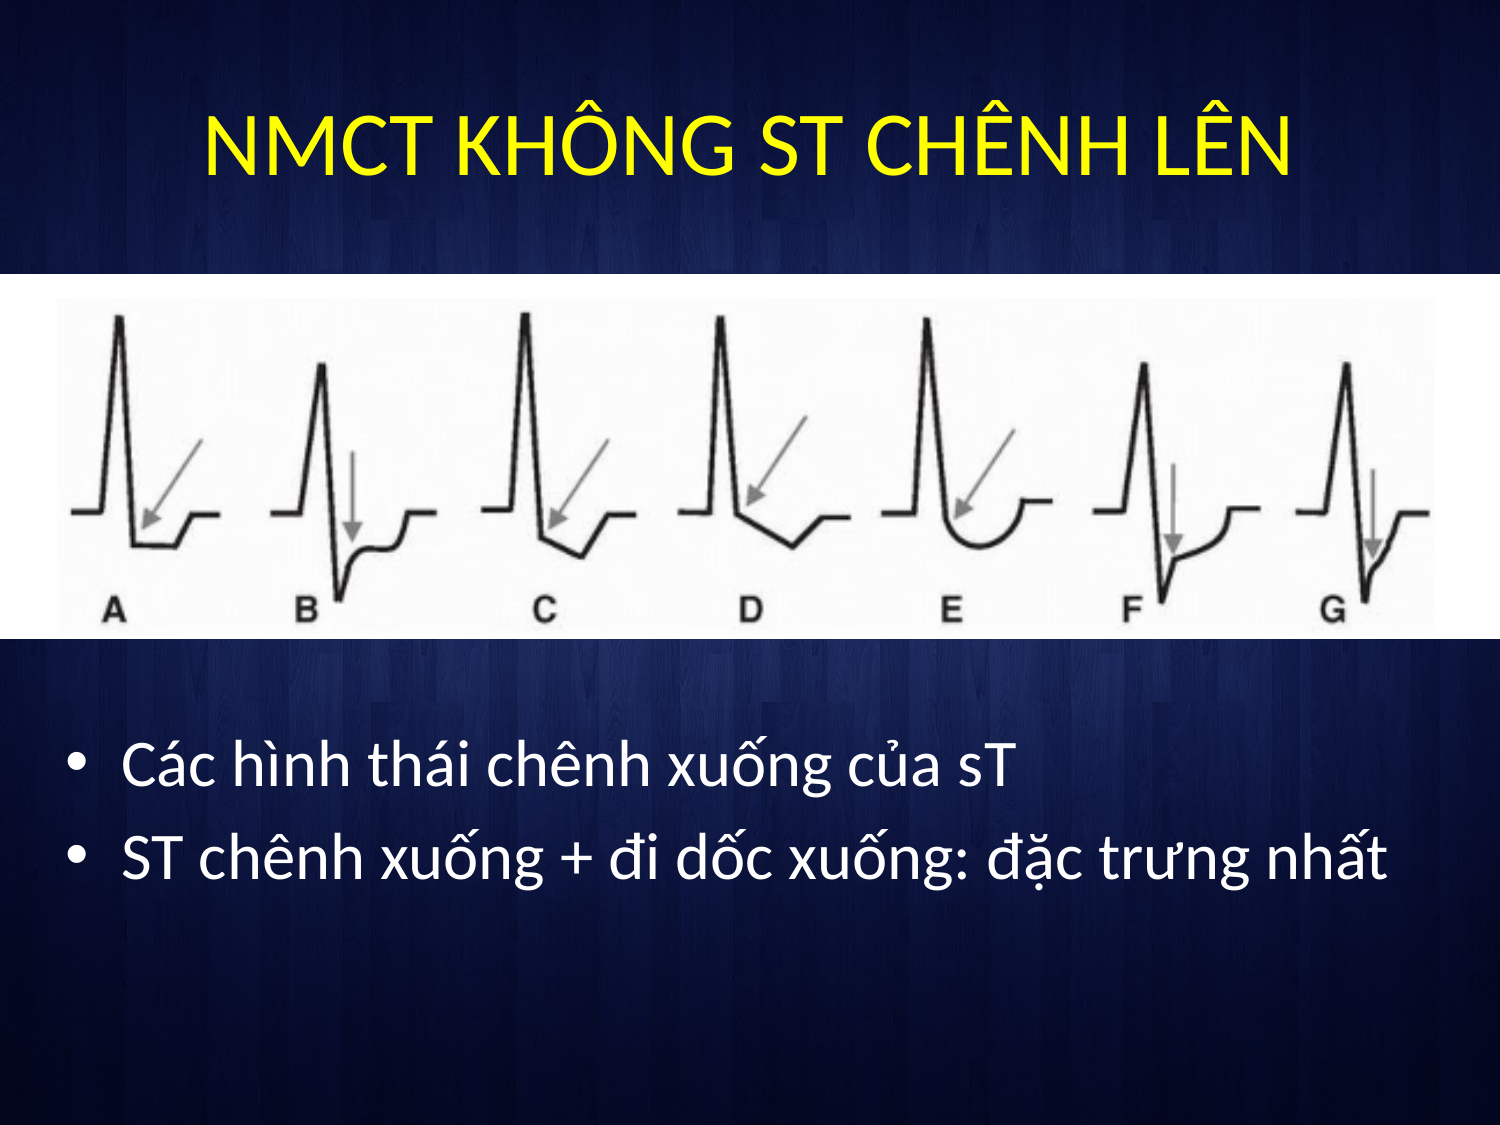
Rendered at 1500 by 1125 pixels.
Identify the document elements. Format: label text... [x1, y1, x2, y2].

title NMCT KHÔNG ST CHÊNH LÊN [75, 45, 1425, 233]
picture [0, 0, 1500, 1125]
list Các hình thái chênh xuống của sT ST chênh xuống + đi dốc xuống: đặc trưng nhất [50, 712, 1475, 1005]
